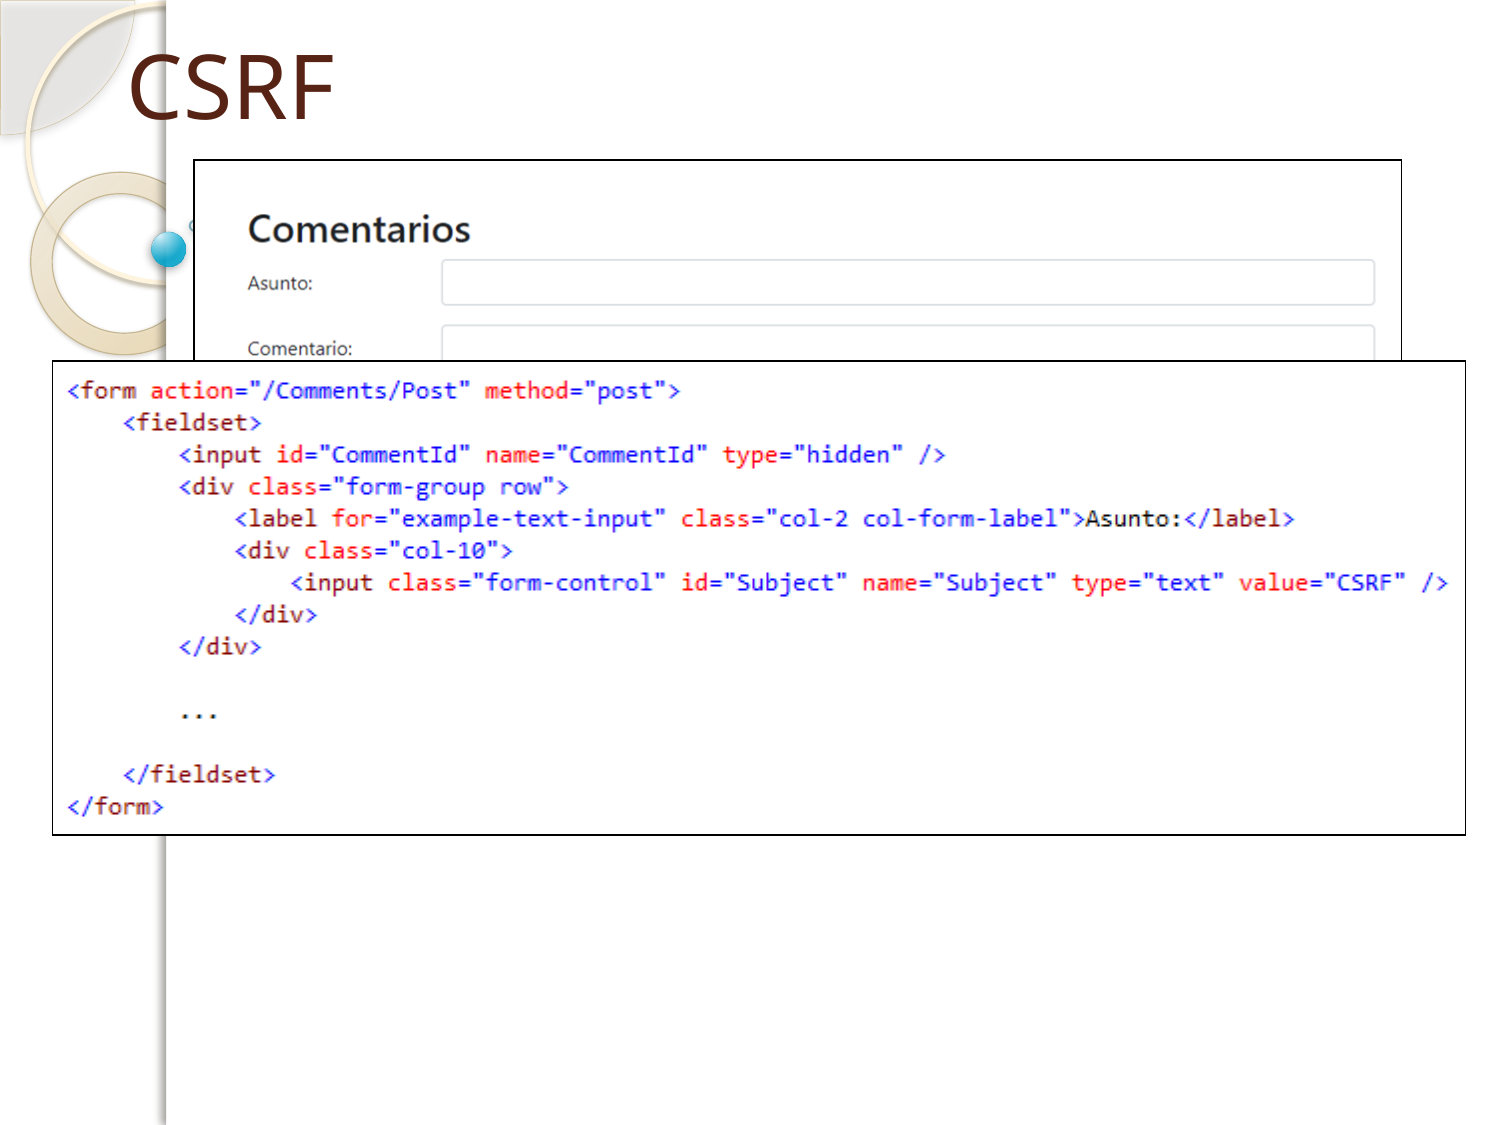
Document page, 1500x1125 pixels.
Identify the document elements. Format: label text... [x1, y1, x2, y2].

picture [52, 160, 1465, 835]
title CSRF [112, 7, 1483, 145]
